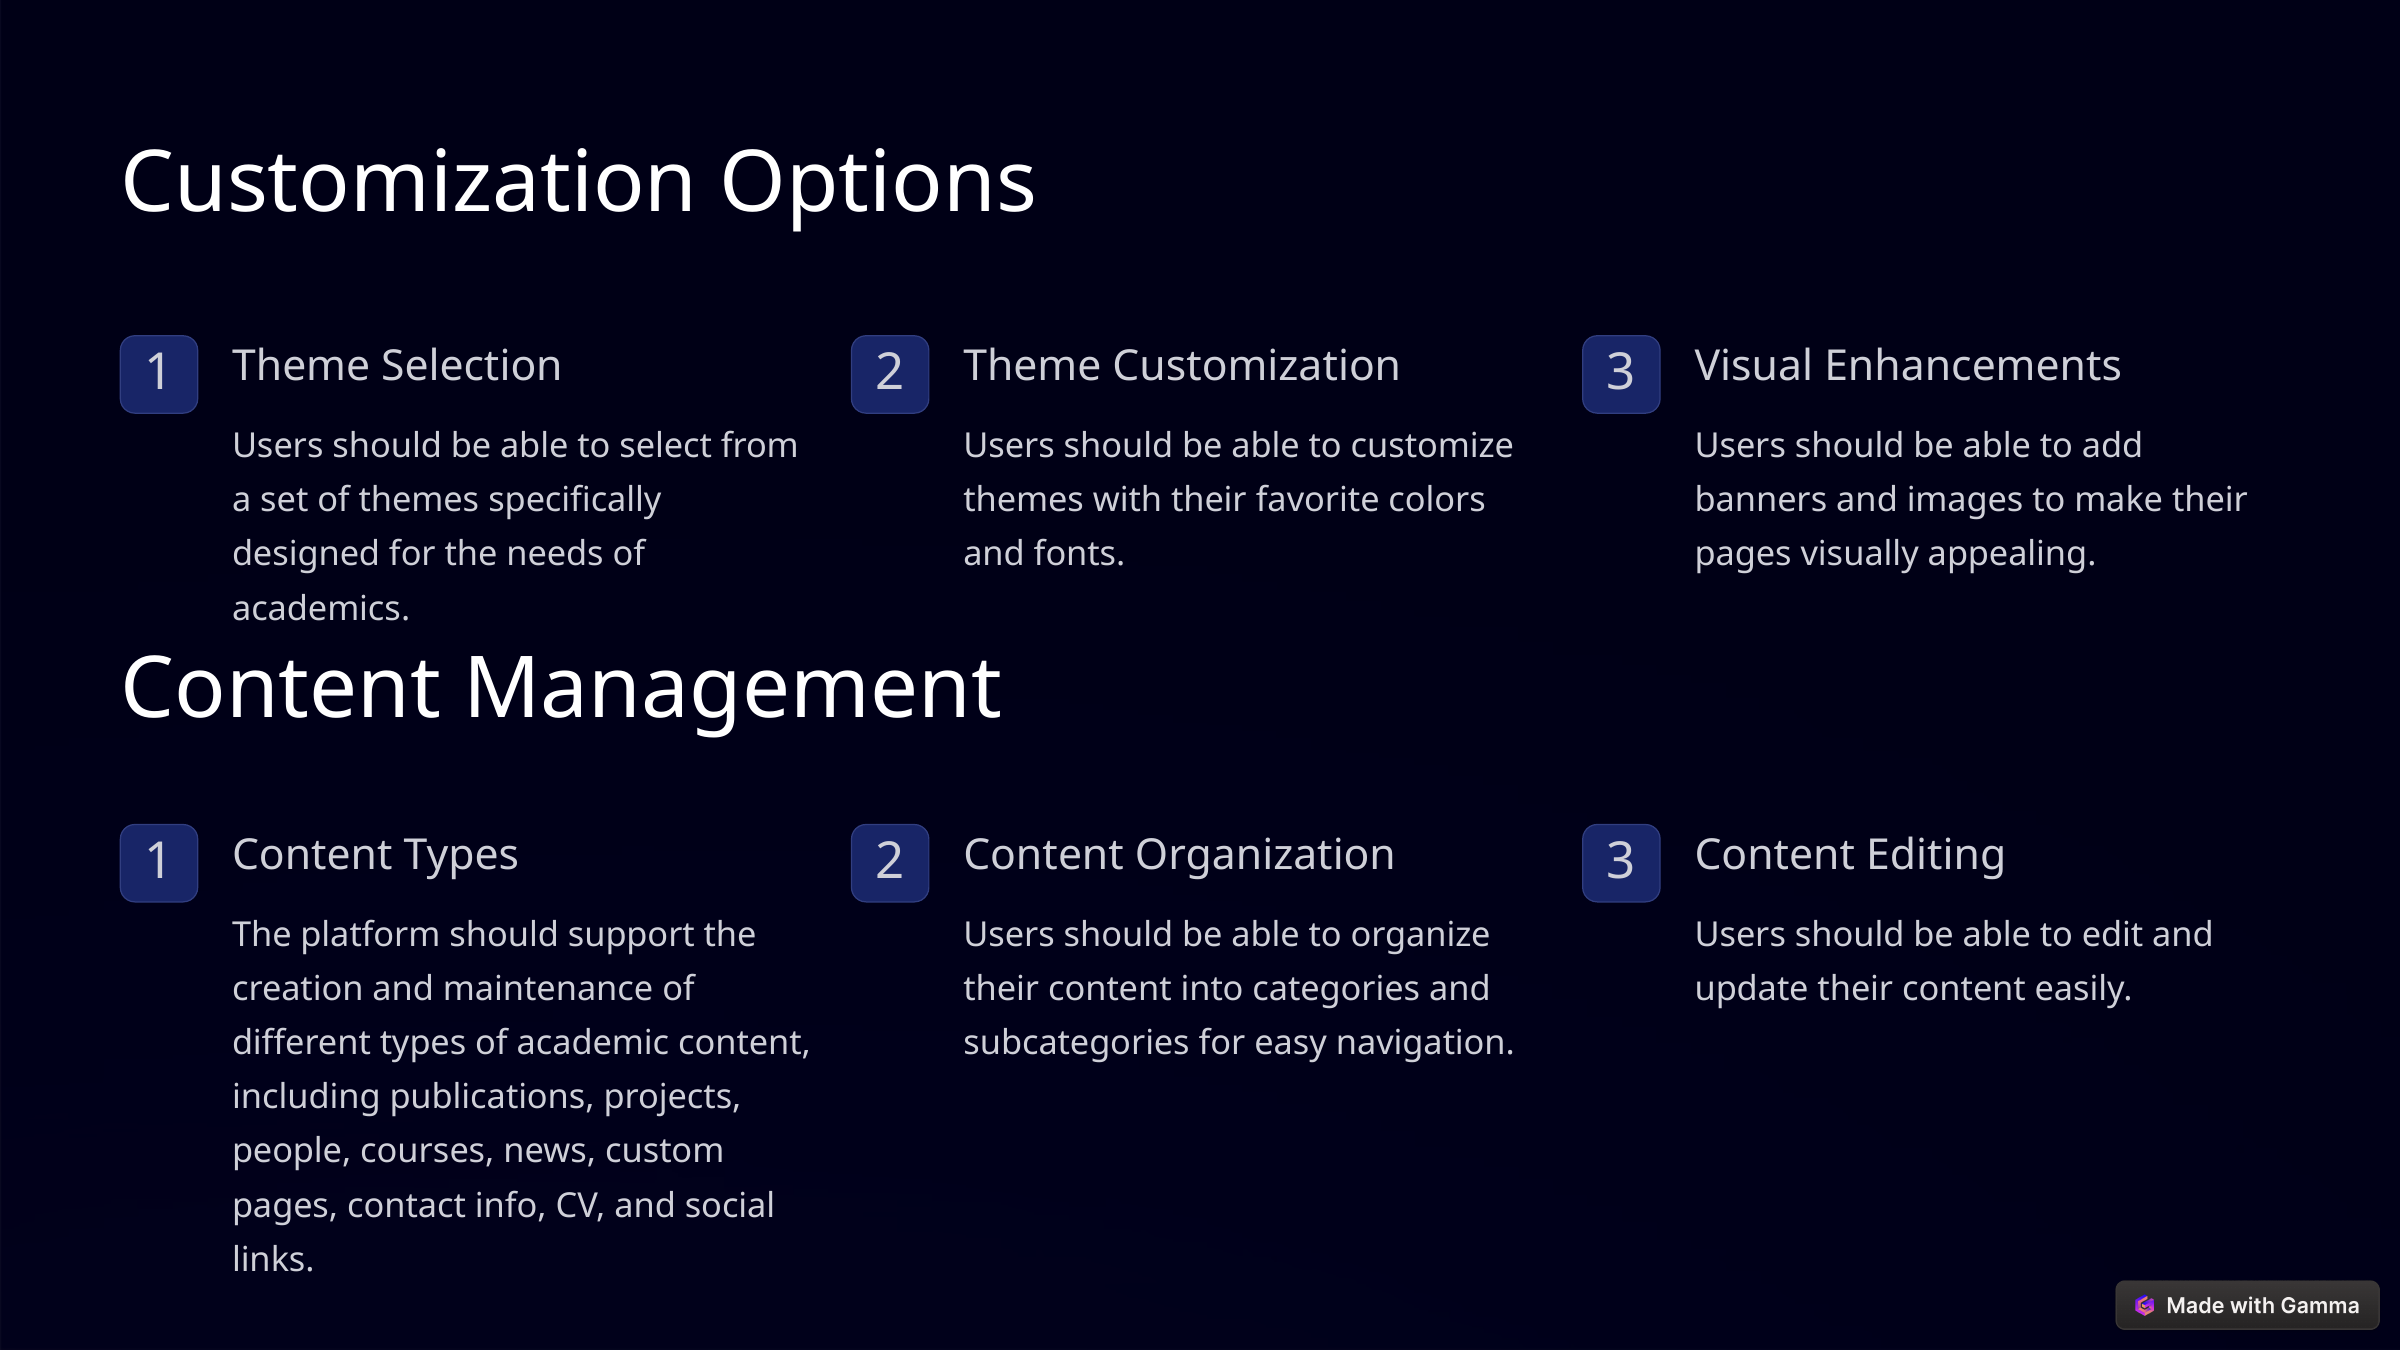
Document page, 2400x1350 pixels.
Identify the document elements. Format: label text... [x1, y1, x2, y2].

text_box [120, 824, 198, 902]
text_box [120, 335, 198, 414]
text_box Content Editing [1694, 824, 2125, 879]
text_box Theme Customization [963, 335, 1394, 390]
text_box Users should be able to customize themes with their favorite colors and fonts. [963, 410, 1549, 576]
text_box [851, 335, 929, 414]
text_box [1582, 335, 1661, 414]
picture [2106, 1271, 2389, 1339]
text_box Users should be able to edit and update their content easily. [1694, 898, 2280, 1009]
text_box 3 [1606, 837, 1637, 890]
text_box Content Types [232, 824, 663, 879]
text_box The platform should support the creation and maintenance of different types of academic content, including publications, projects, people, courses, news, custom pages, contact info, CV, and social links. [232, 898, 818, 1229]
text_box [851, 824, 929, 902]
text_box Content Management [120, 626, 981, 735]
text_box 2 [875, 837, 905, 890]
text_box Content Organization [963, 824, 1394, 879]
text_box Theme Selection [232, 335, 663, 390]
text_box Visual Enhancements [1694, 335, 2125, 390]
text_box [1582, 824, 1661, 902]
text_box Users should be able to organize their content into categories and subcategories for easy navigation. [963, 898, 1549, 1064]
text_box Users should be able to select from a set of themes specifically designed for the needs of academics. [232, 410, 818, 576]
text_box 1 [144, 348, 174, 401]
text_box 3 [1606, 348, 1637, 401]
text_box Users should be able to add banners and images to make their pages visually appealing. [1694, 410, 2280, 576]
text_box 1 [144, 837, 174, 890]
text_box 2 [875, 348, 905, 401]
text_box Customization Options [120, 120, 999, 229]
